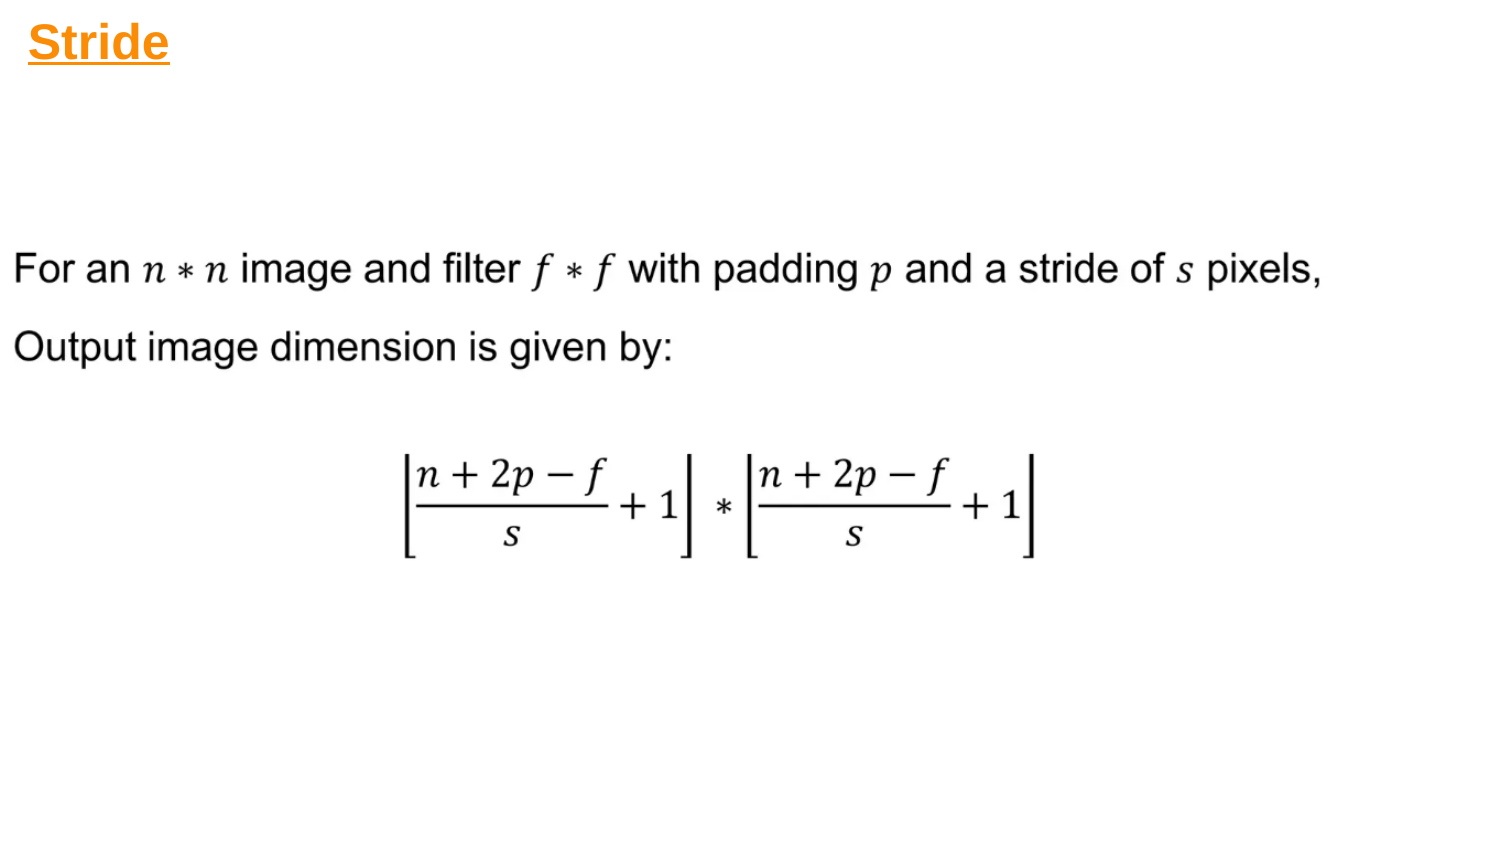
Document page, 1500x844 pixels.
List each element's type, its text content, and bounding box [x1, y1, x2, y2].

picture [0, 211, 1500, 633]
text_box Stride [13, 2, 782, 77]
